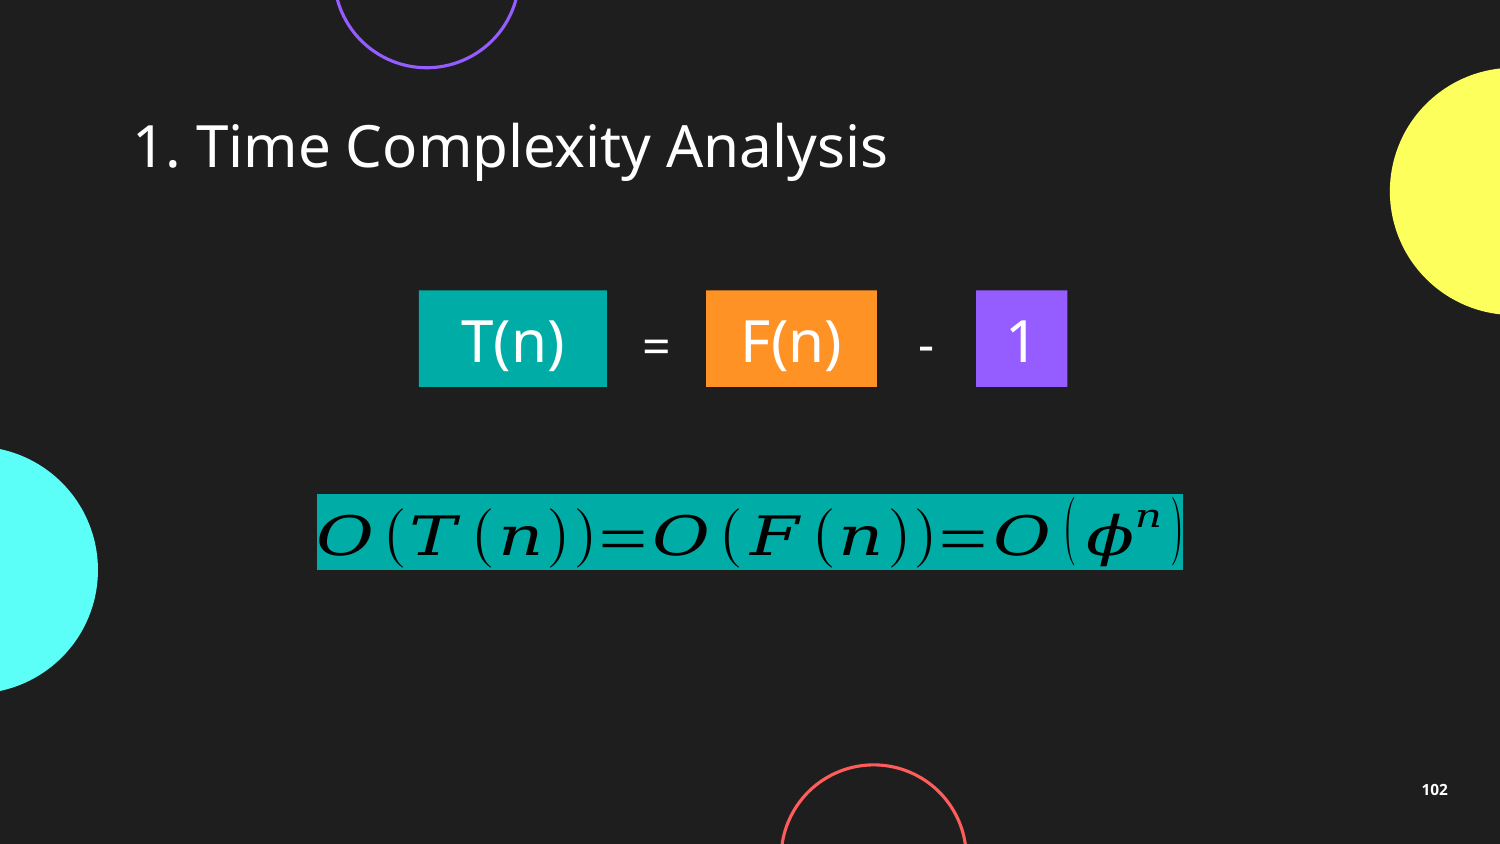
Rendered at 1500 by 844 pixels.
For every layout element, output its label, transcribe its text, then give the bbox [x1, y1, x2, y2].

text_box - [895, 293, 958, 392]
text_box T(n) [417, 288, 609, 389]
text_box F(n) [704, 288, 879, 389]
text_box = [625, 294, 688, 394]
text_box 1 [974, 288, 1070, 389]
title 1. Time Complexity Analysis [117, 106, 1383, 183]
slide_number 102 [1389, 764, 1480, 816]
